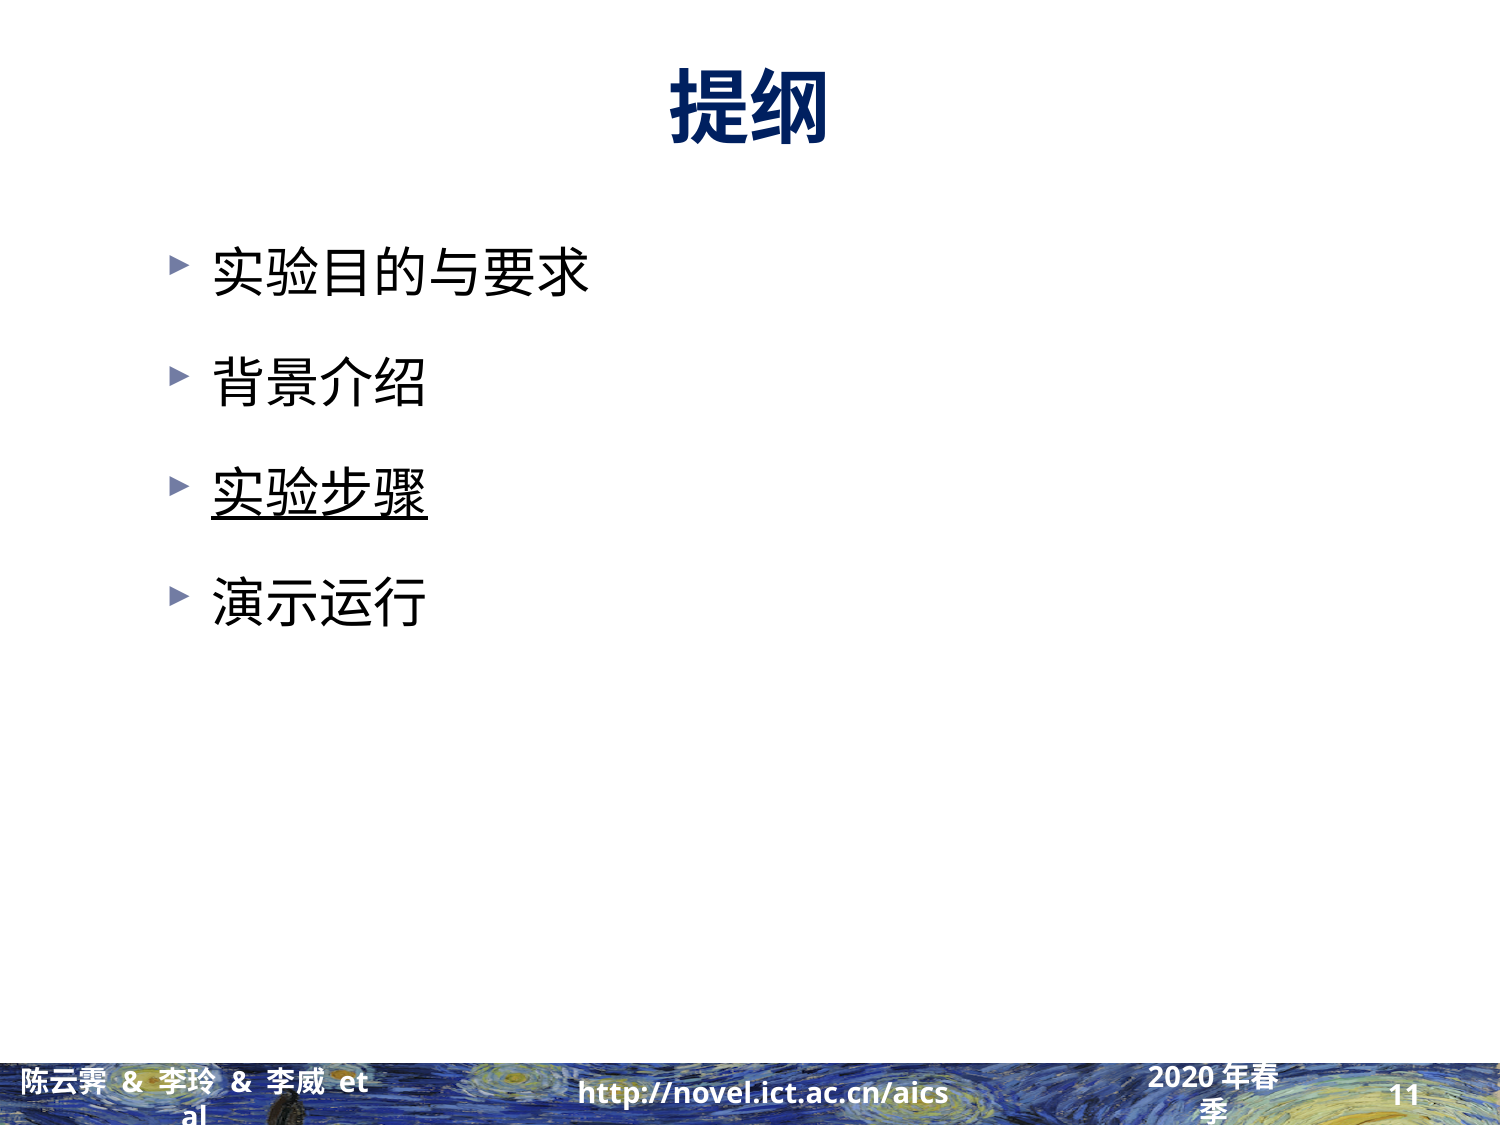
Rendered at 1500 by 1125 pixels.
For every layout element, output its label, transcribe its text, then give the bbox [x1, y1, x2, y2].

title 提纲 [41, 24, 1459, 161]
picture [0, 1063, 1500, 1125]
list 实验目的与要求 背景介绍 实验步骤 演示运行 [151, 197, 1347, 989]
slide_number 11 [1309, 1066, 1500, 1125]
